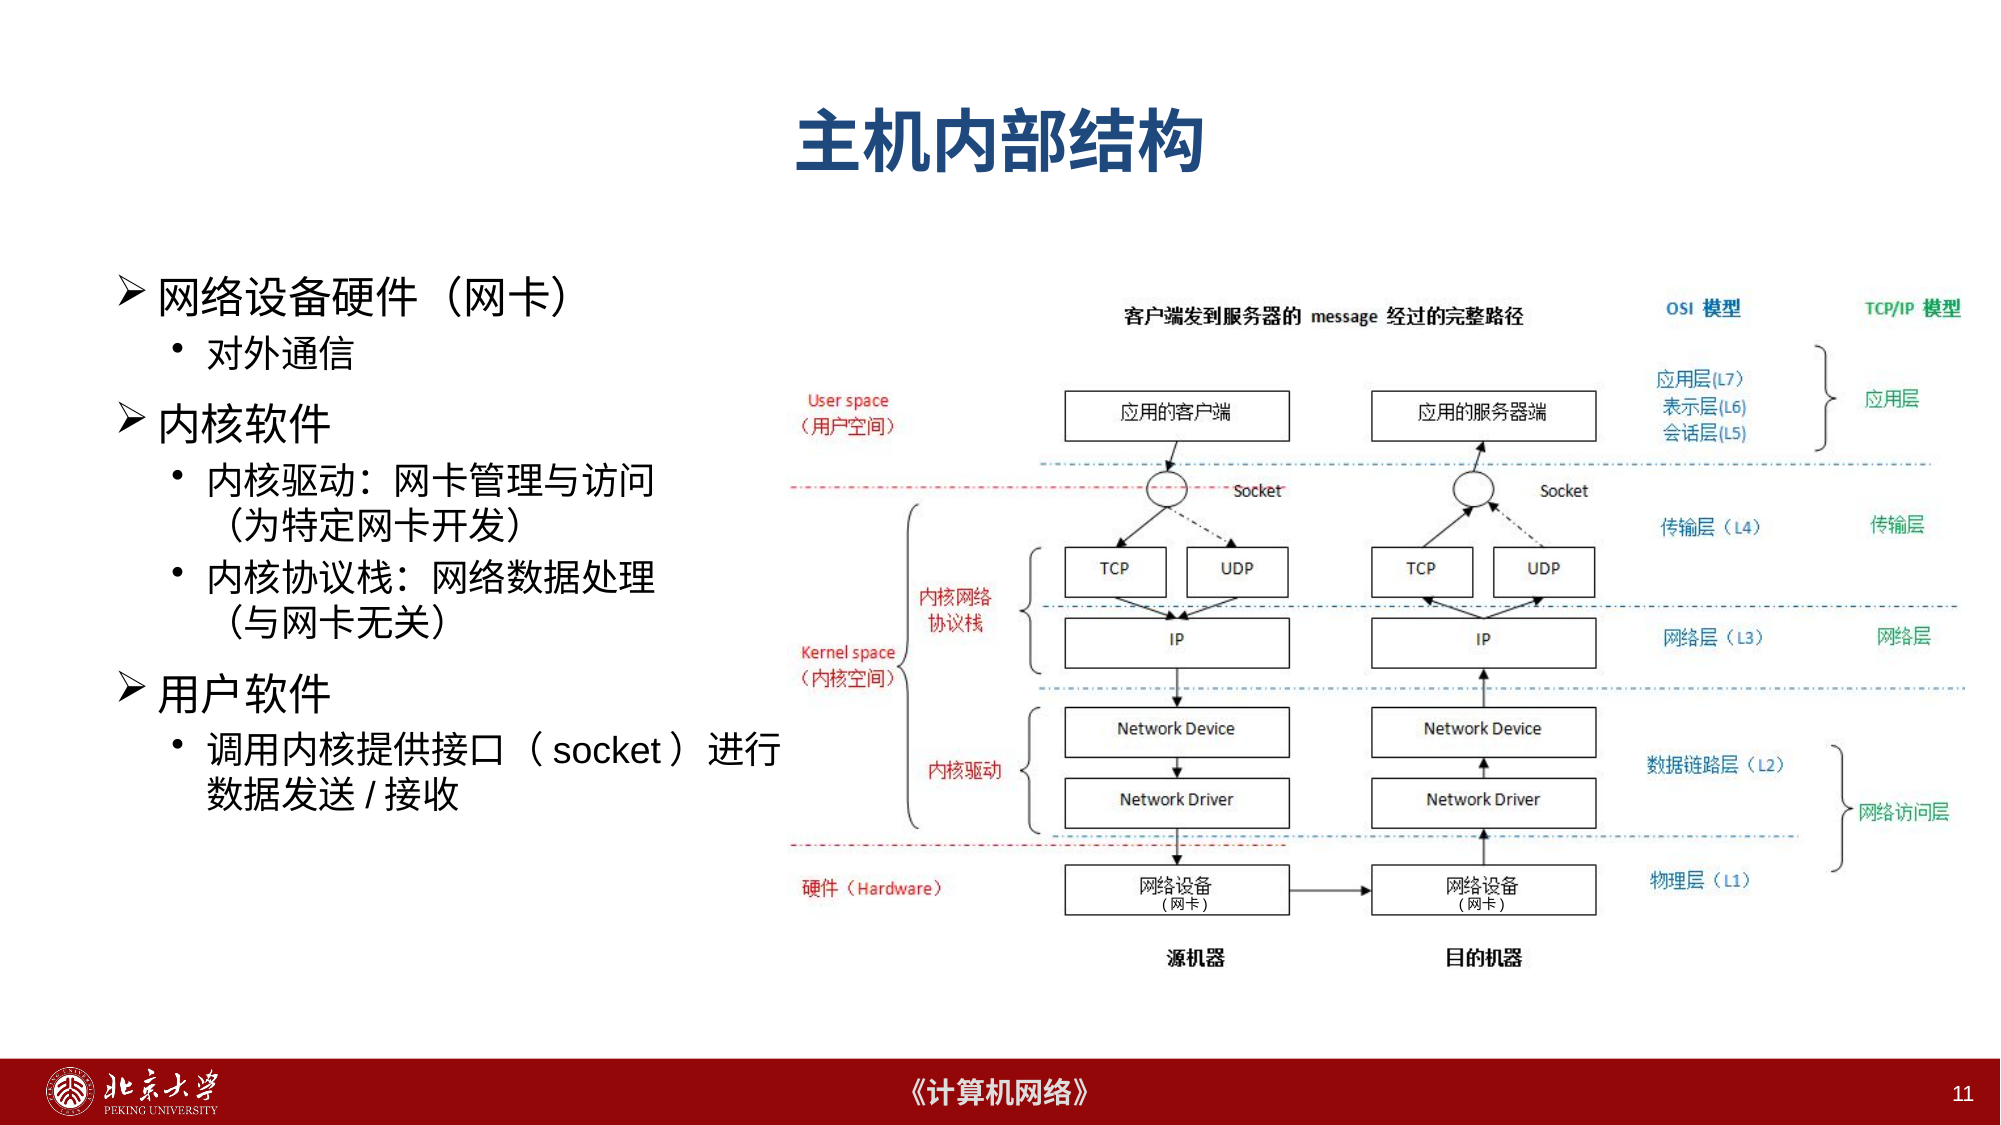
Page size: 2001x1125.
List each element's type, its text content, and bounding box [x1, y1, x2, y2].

title 主机内部结构 [99, 45, 1900, 233]
picture [787, 287, 1965, 980]
list 网络设备硬件（网卡） 对外通信 内核软件 内核驱动：网卡管理与访问 （为特定网卡开发） 内核协议栈：网络数据处理 （与网卡无关） 用户软件 调用内核提供接口（socket）进行数据发送/接收 [99, 262, 800, 1005]
picture [46, 1067, 218, 1116]
slide_number 11 [1522, 1072, 1990, 1125]
